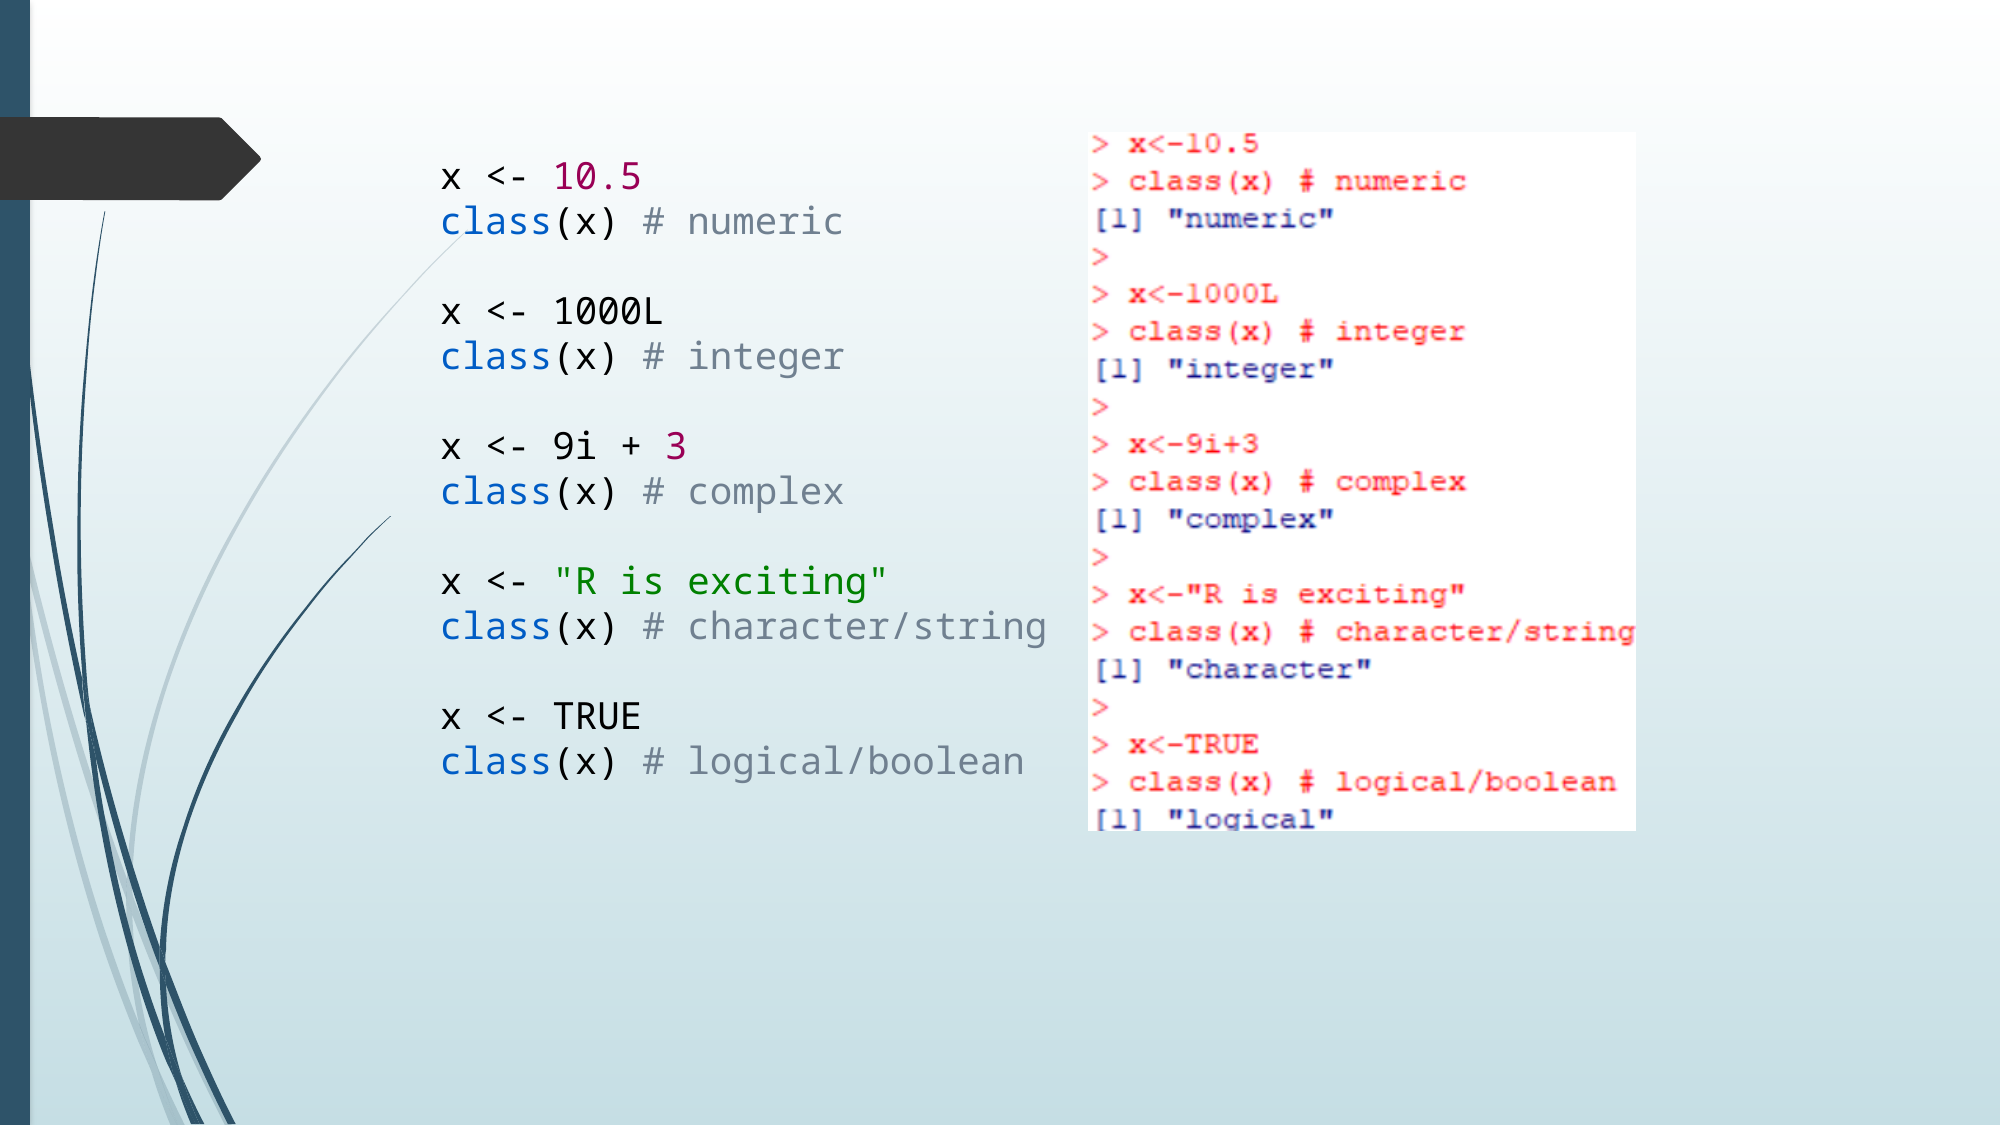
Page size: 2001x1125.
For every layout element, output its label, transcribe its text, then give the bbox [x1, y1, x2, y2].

picture [1088, 132, 1636, 832]
list x <- 10.5 class(x) # numeric x <- 1000L class(x) # integer x <- 9i + 3 class(x) # complex x <- "R is exciting" class(x) # character/string x <- TRUE class(x) # logical/boolean [424, 144, 1888, 970]
